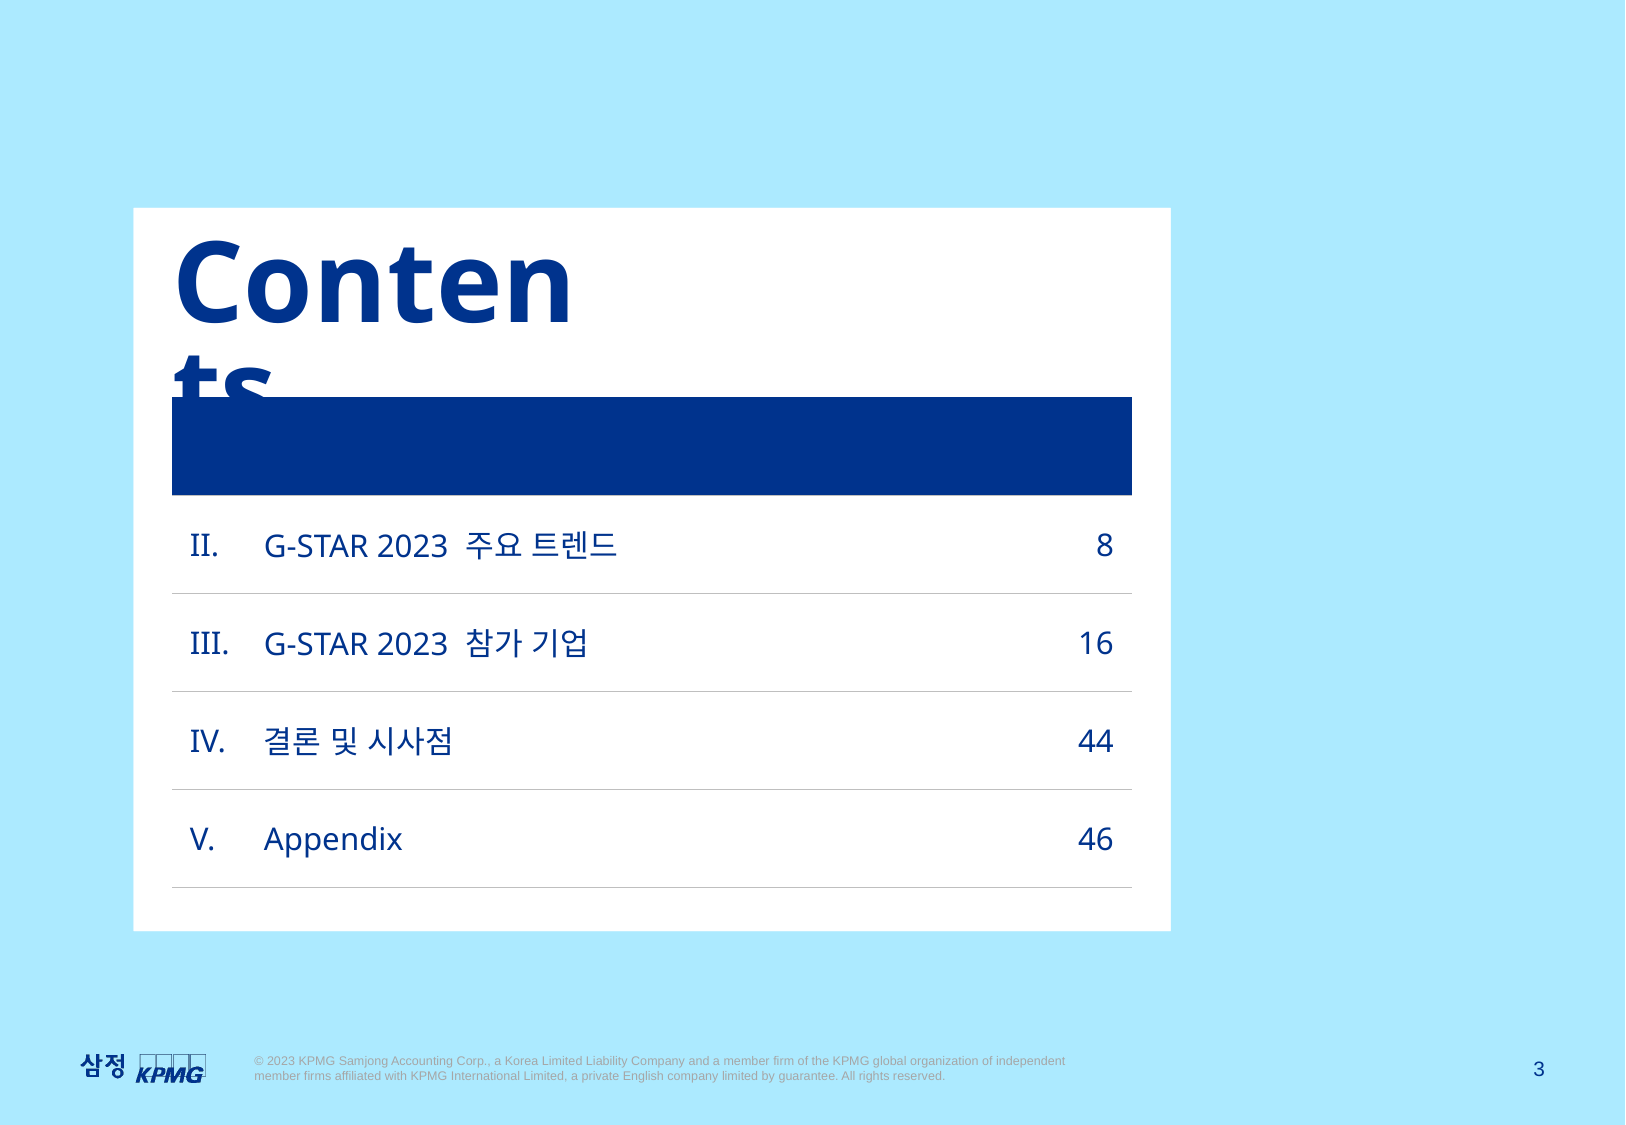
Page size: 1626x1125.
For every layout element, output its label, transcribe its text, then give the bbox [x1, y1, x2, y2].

table_cell IV. [172, 692, 264, 789]
table_cell 16 [1033, 594, 1132, 691]
text_box Contents [172, 236, 609, 355]
table_cell 44 [1033, 692, 1132, 789]
table_cell G-STAR 2023 참가 기업 [264, 594, 1033, 691]
table_cell Appendix [264, 790, 1033, 887]
table_cell G-STAR 2023 주요 트렌드 [264, 496, 1033, 593]
table_header G-STAR 2023 개요 [264, 397, 1033, 495]
table_cell 46 [1033, 790, 1132, 887]
table_header 2 [1033, 397, 1132, 495]
table_cell 결론 및 시사점 [264, 692, 1033, 789]
text_box [133, 207, 1171, 932]
table_header I. [172, 397, 264, 495]
table_cell 8 [1033, 496, 1132, 593]
table_cell III. [172, 594, 264, 691]
table_cell II. [172, 496, 264, 593]
table_cell V. [172, 790, 264, 887]
picture [80, 1054, 206, 1083]
